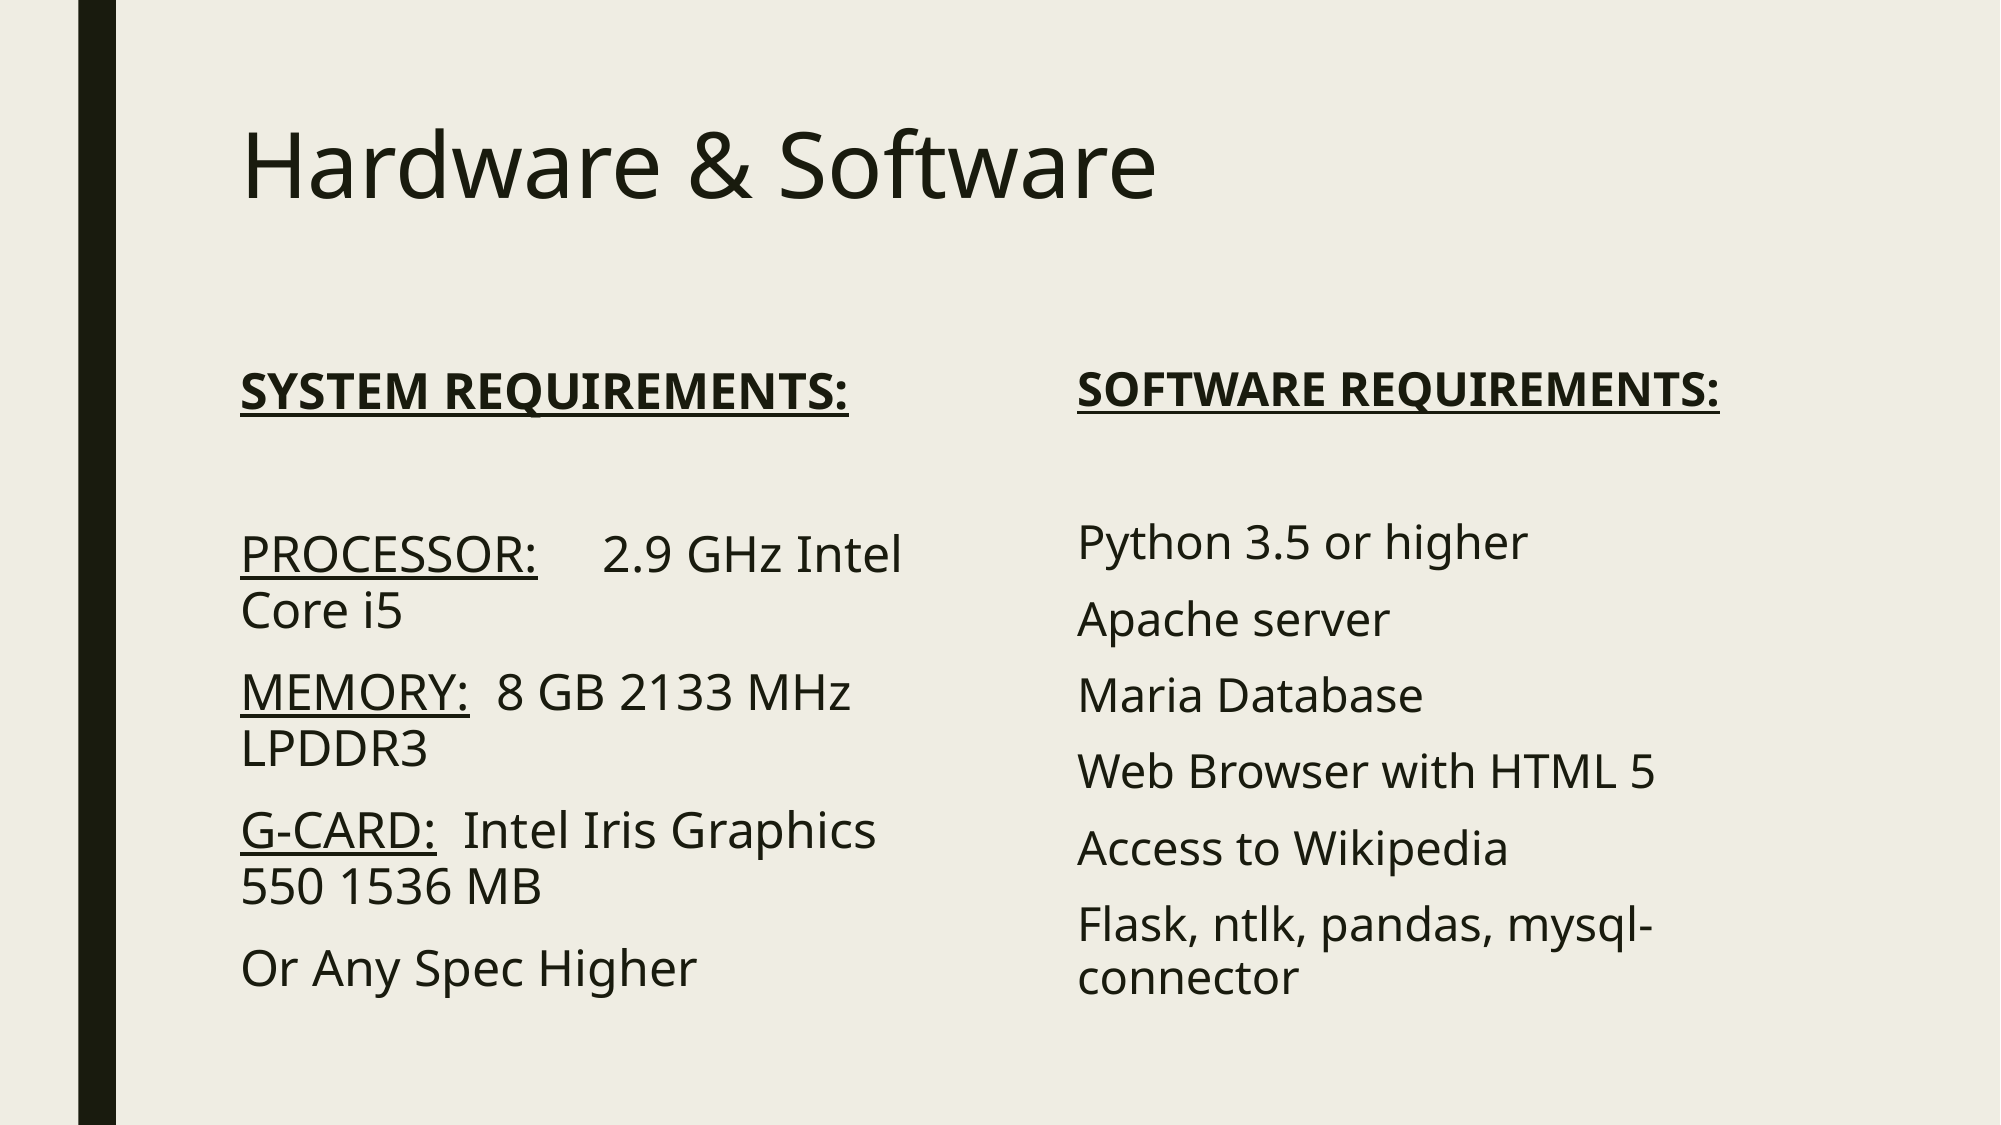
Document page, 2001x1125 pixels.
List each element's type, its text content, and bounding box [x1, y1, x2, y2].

title Hardware & Software [225, 112, 1800, 357]
text_box SOFTWARE REQUIREMENTS: Python 3.5 or higher Apache server Maria Database Web Browser with HTML 5 Access to Wikipedia Flask, ntlk, pandas, mysql-connector [1061, 356, 1800, 1019]
list SYSTEM REQUIREMENTS: PROCESSOR: 2.9 GHz Intel Core i5 MEMORY: 8 GB 2133 MHz LPDDR3 G-CARD: Intel Iris Graphics 550 1536 MB Or Any Spec Higher [225, 356, 963, 1019]
